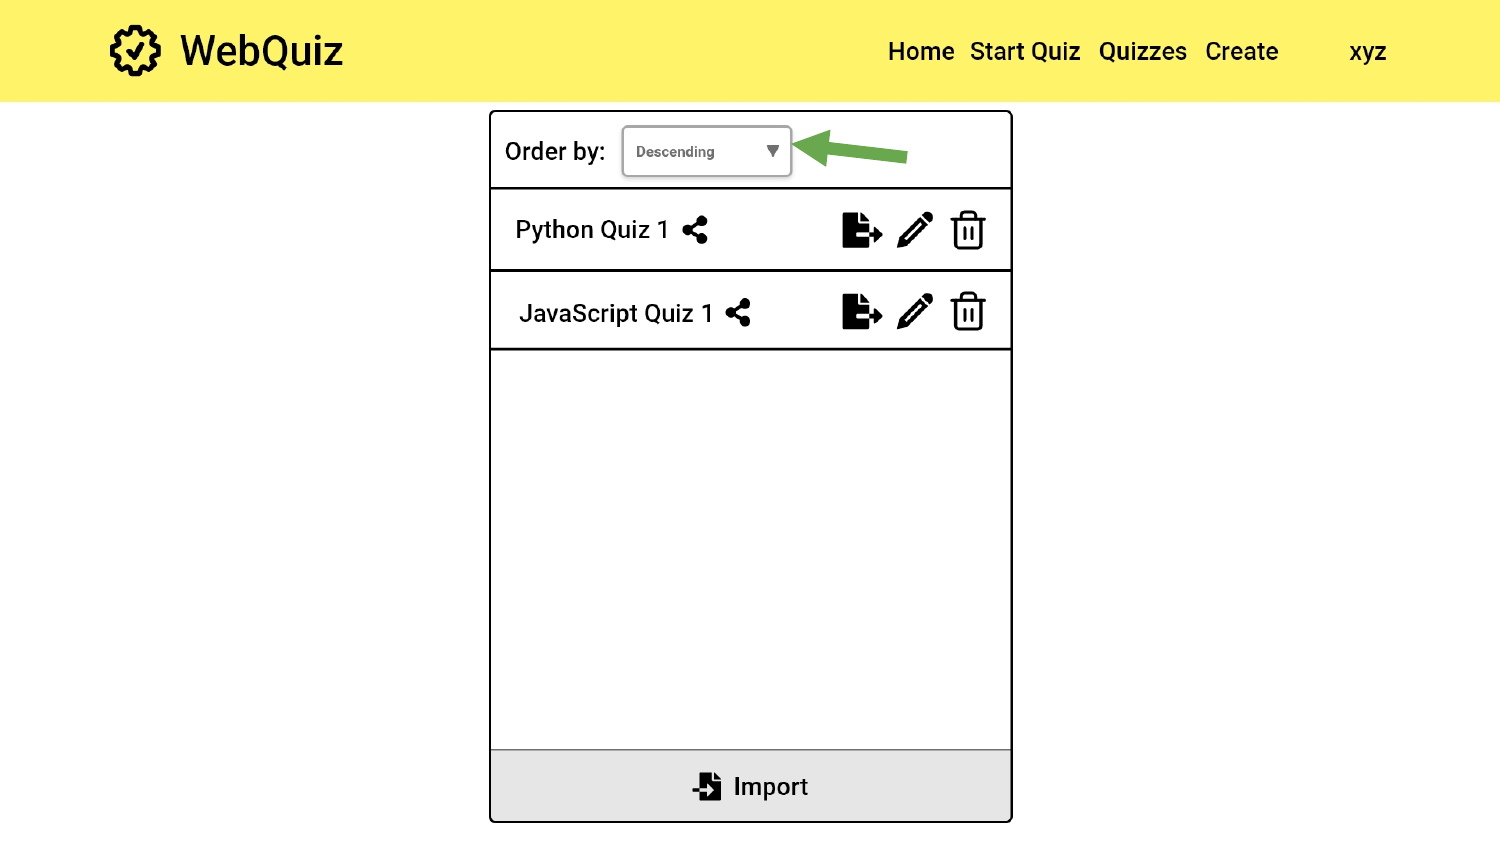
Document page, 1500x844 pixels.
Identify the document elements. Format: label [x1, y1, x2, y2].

picture [0, 0, 1500, 844]
text_box [790, 143, 908, 158]
